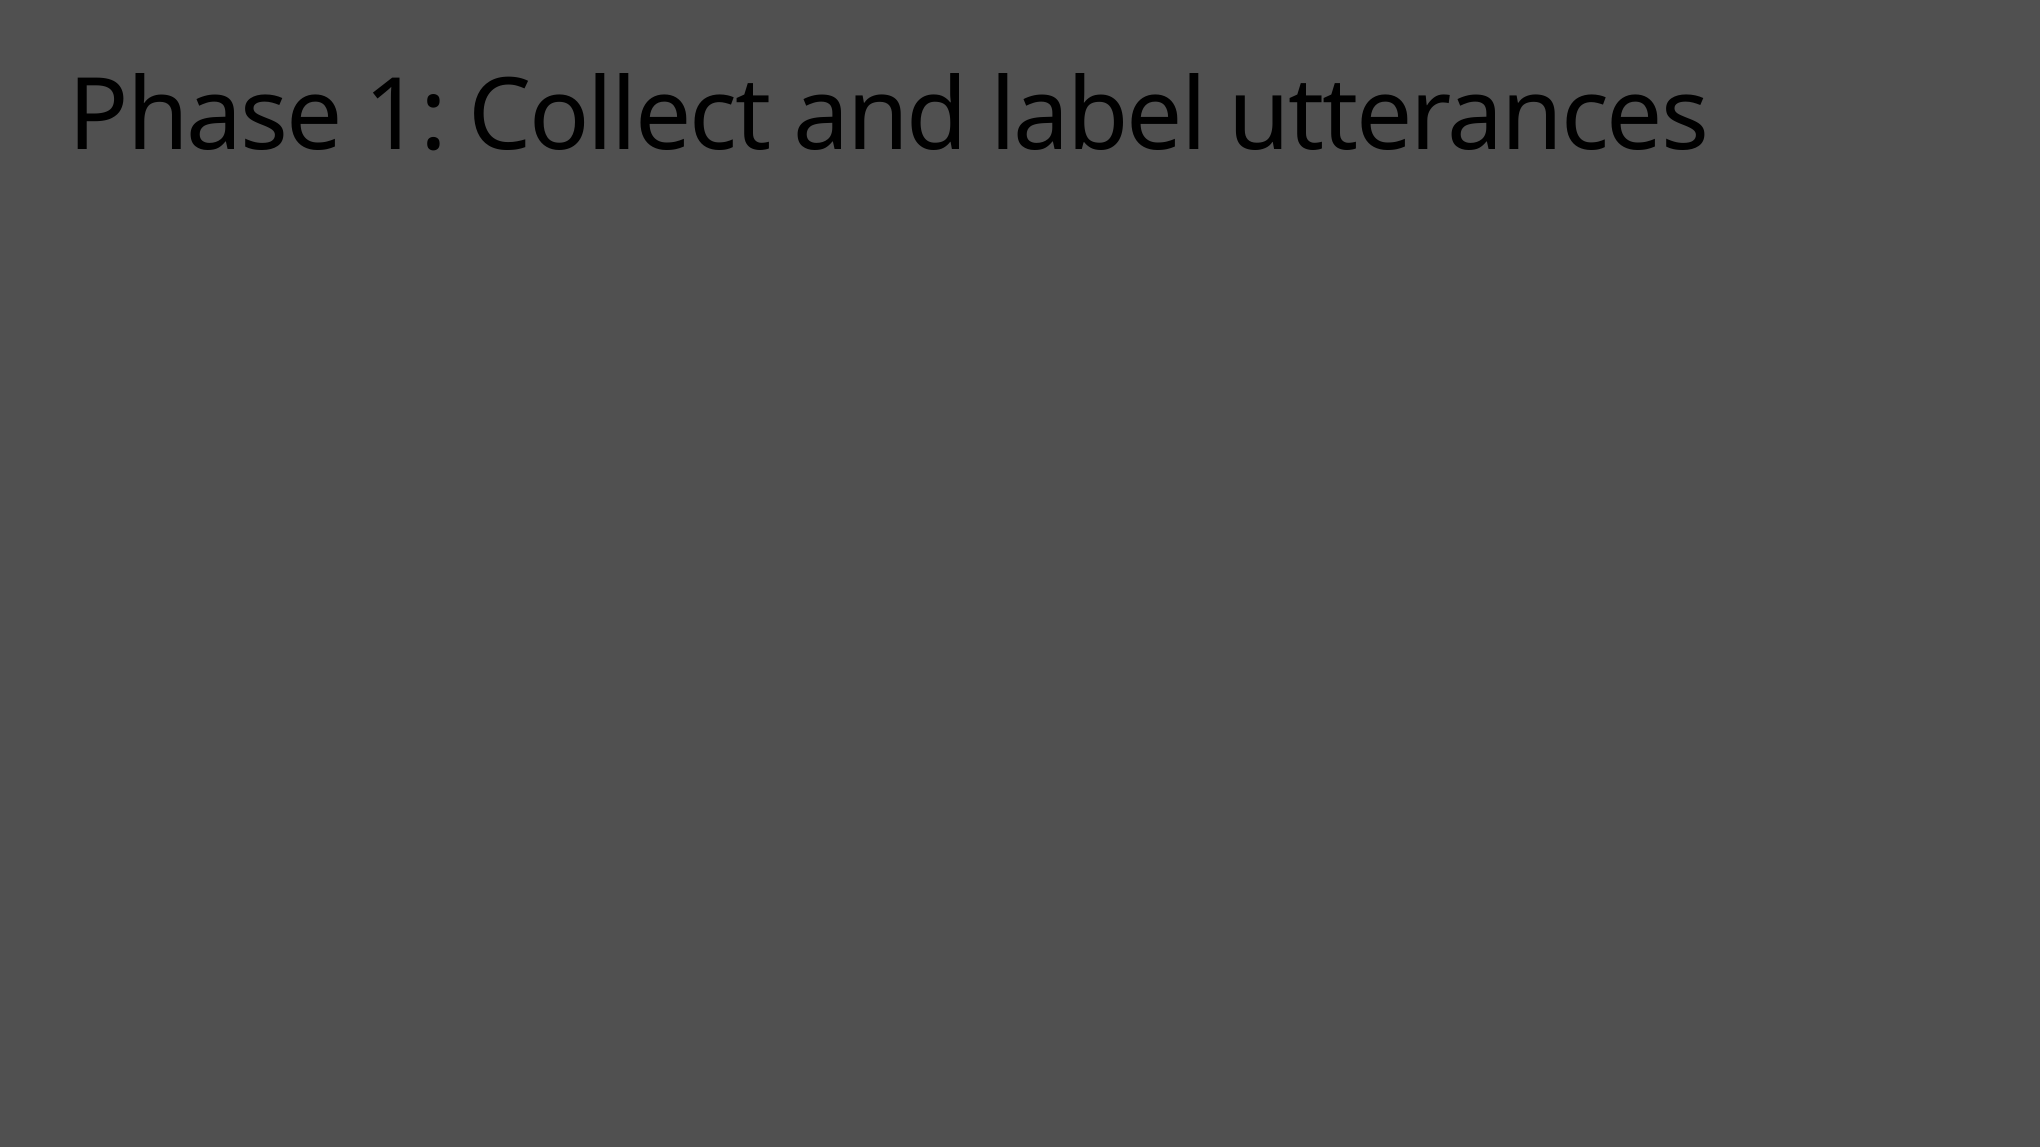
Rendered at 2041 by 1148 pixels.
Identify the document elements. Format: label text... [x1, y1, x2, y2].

title Phase 1: Collect and label utterances [45, 48, 1996, 199]
